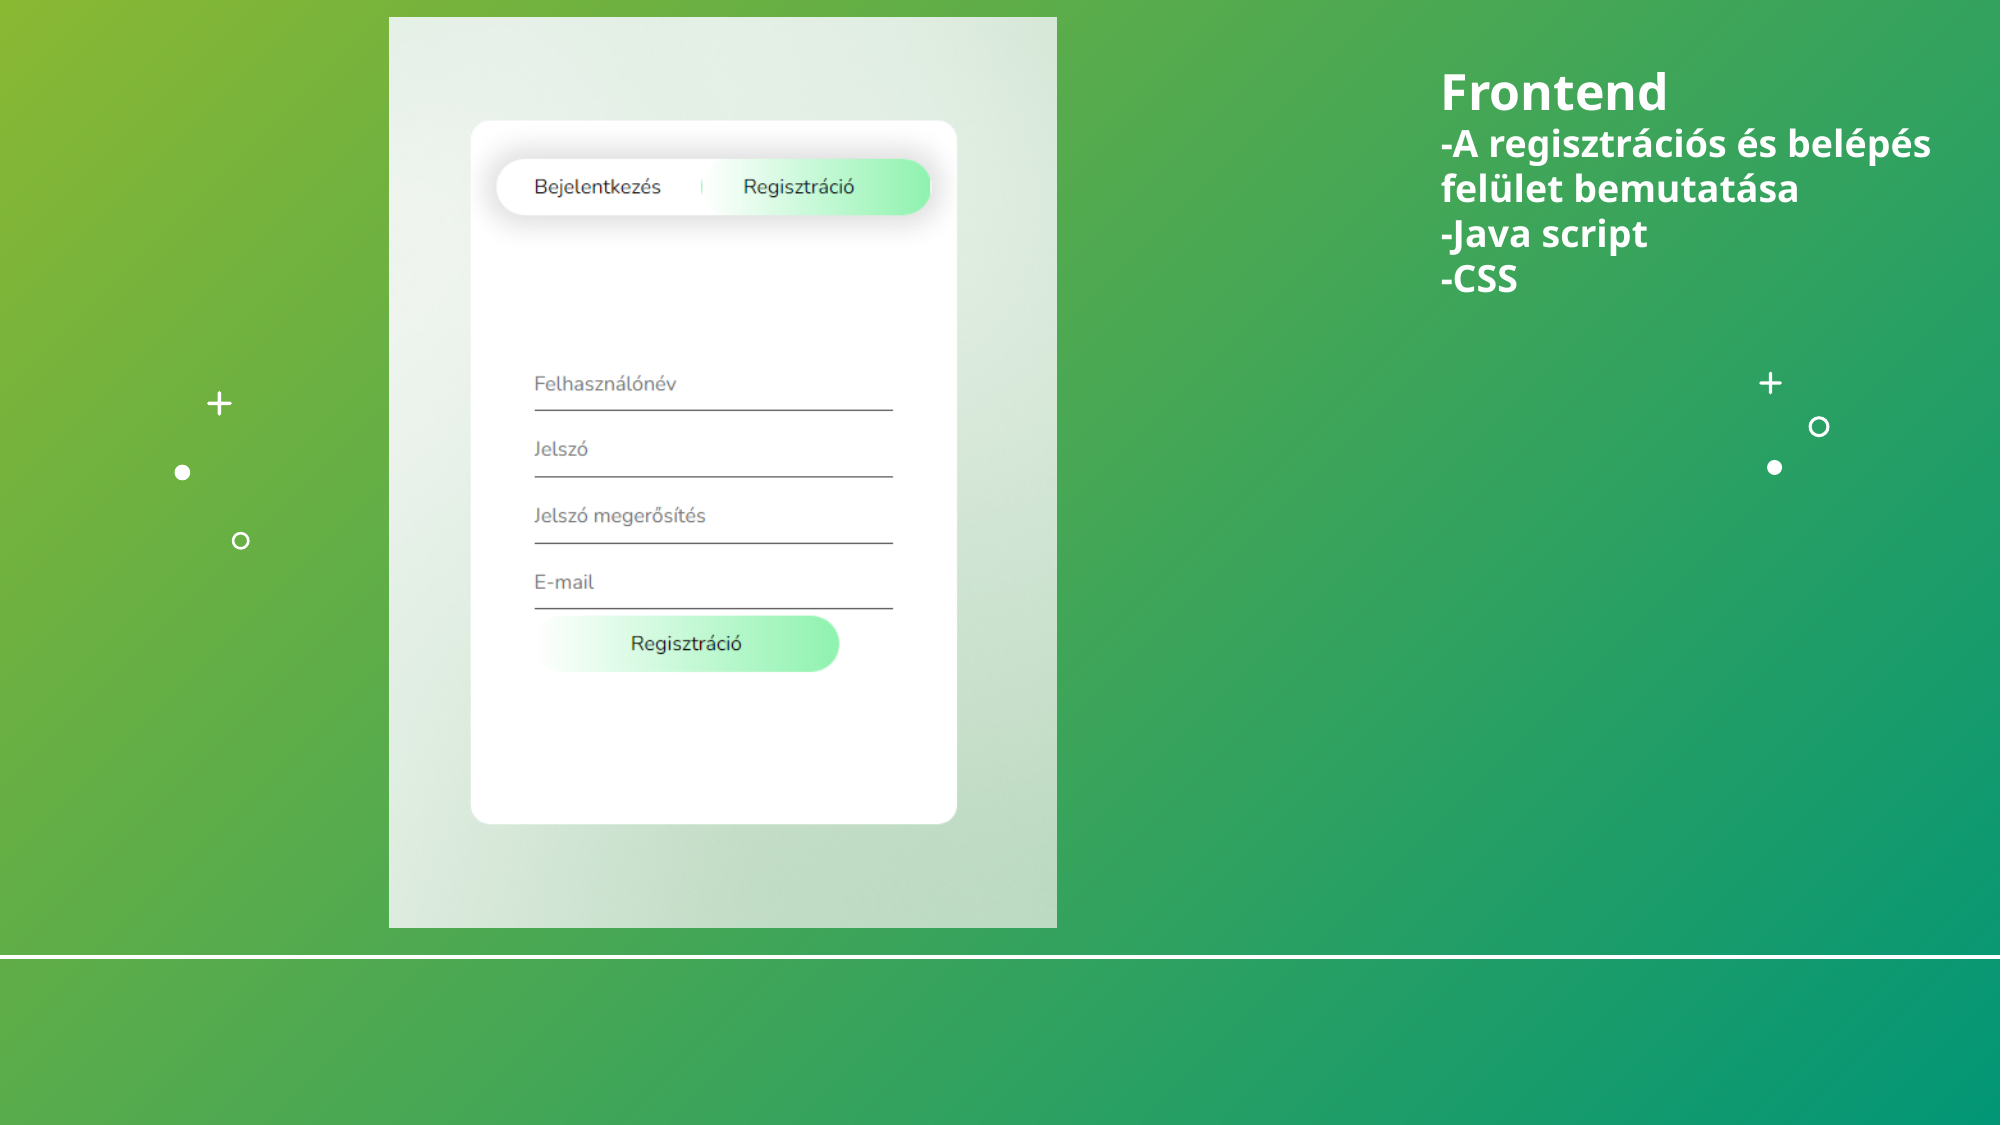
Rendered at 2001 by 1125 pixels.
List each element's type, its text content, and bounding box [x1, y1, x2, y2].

text_box Frontend -A regisztrációs és belépés felület bemutatása -Java script -CSS [1425, 52, 1960, 368]
text_box [206, 390, 232, 416]
text_box [0, 0, 2000, 955]
text_box [231, 531, 250, 550]
text_box [1759, 371, 1782, 395]
text_box [174, 464, 191, 481]
picture [389, 17, 1057, 929]
text_box [1767, 459, 1783, 475]
text_box [0, 959, 2000, 1125]
text_box [1808, 416, 1830, 438]
